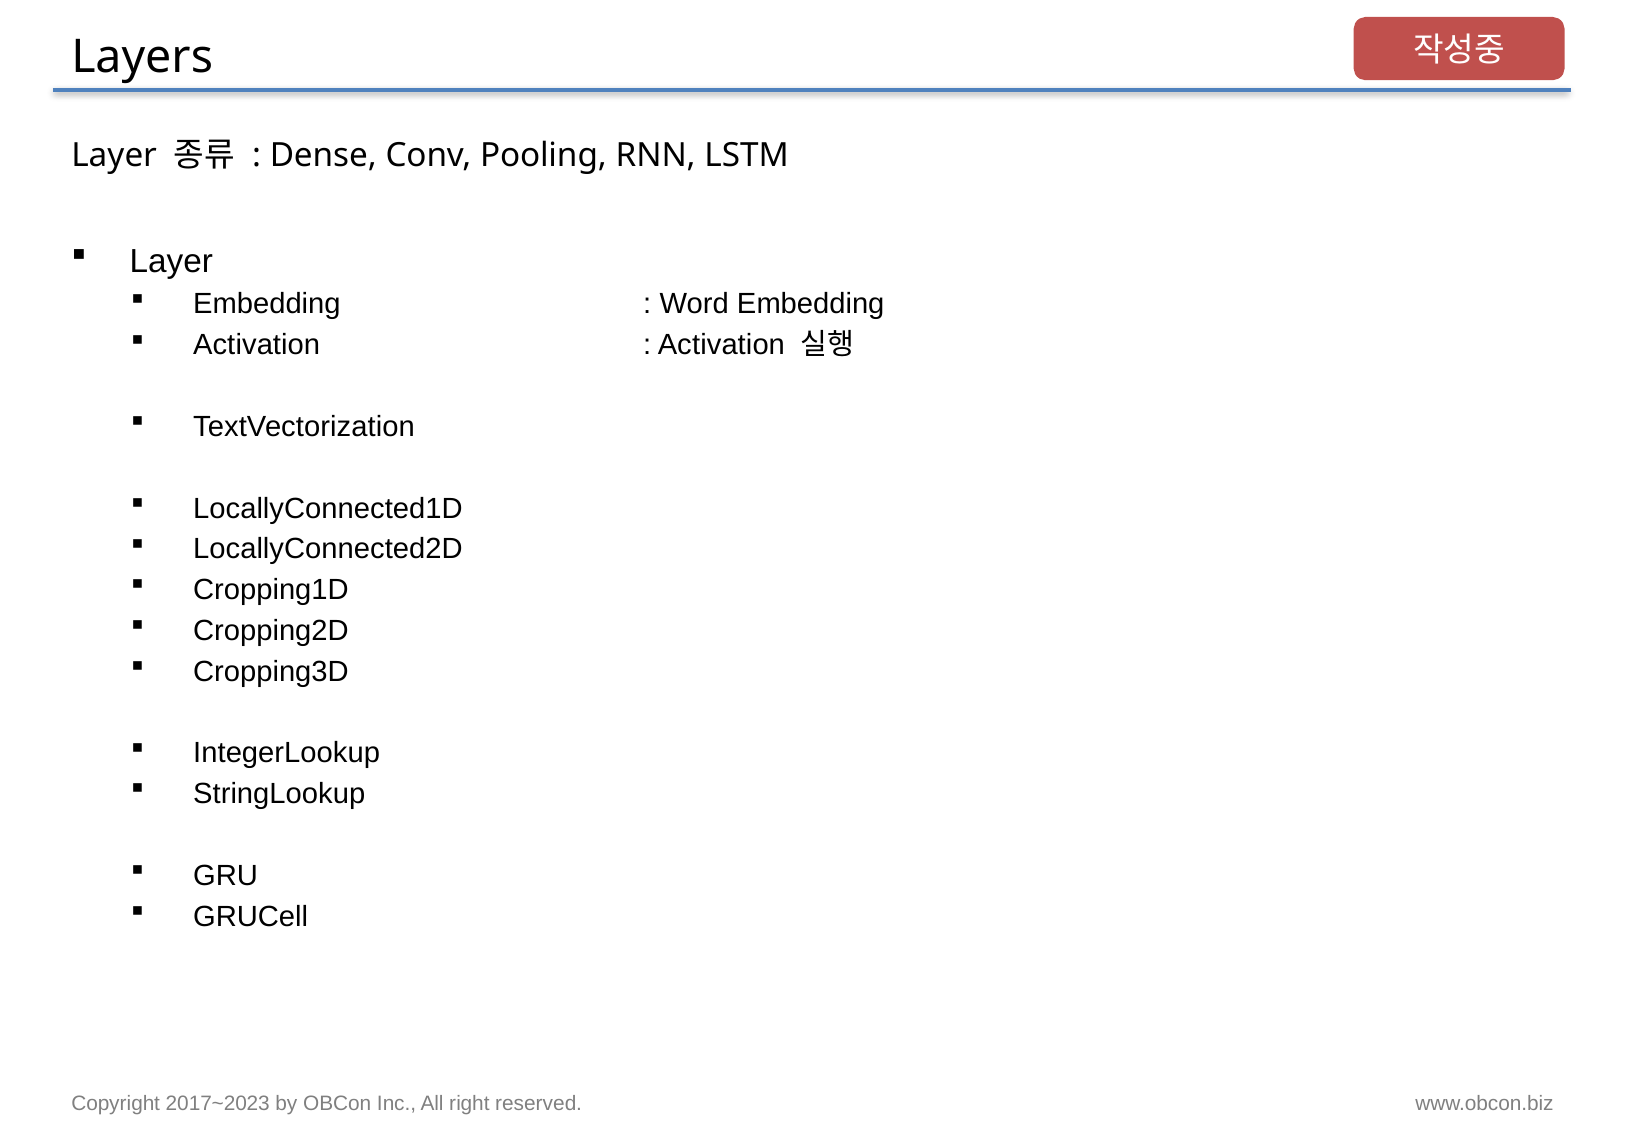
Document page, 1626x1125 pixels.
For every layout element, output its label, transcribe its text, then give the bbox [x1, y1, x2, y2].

text_box 작성중 [1353, 16, 1565, 81]
text_box Layer Embedding : Word Embedding Activation : Activation 실행 TextVectorization LocallyConnected1D LocallyConnected2D Cropping1D Cropping2D Cropping3D IntegerLookup StringLookup GRU GRUCell [56, 231, 1569, 986]
title Layers [56, 19, 1569, 90]
list Layer 종류 : Dense, Conv, Pooling, RNN, LSTM [56, 125, 1569, 181]
